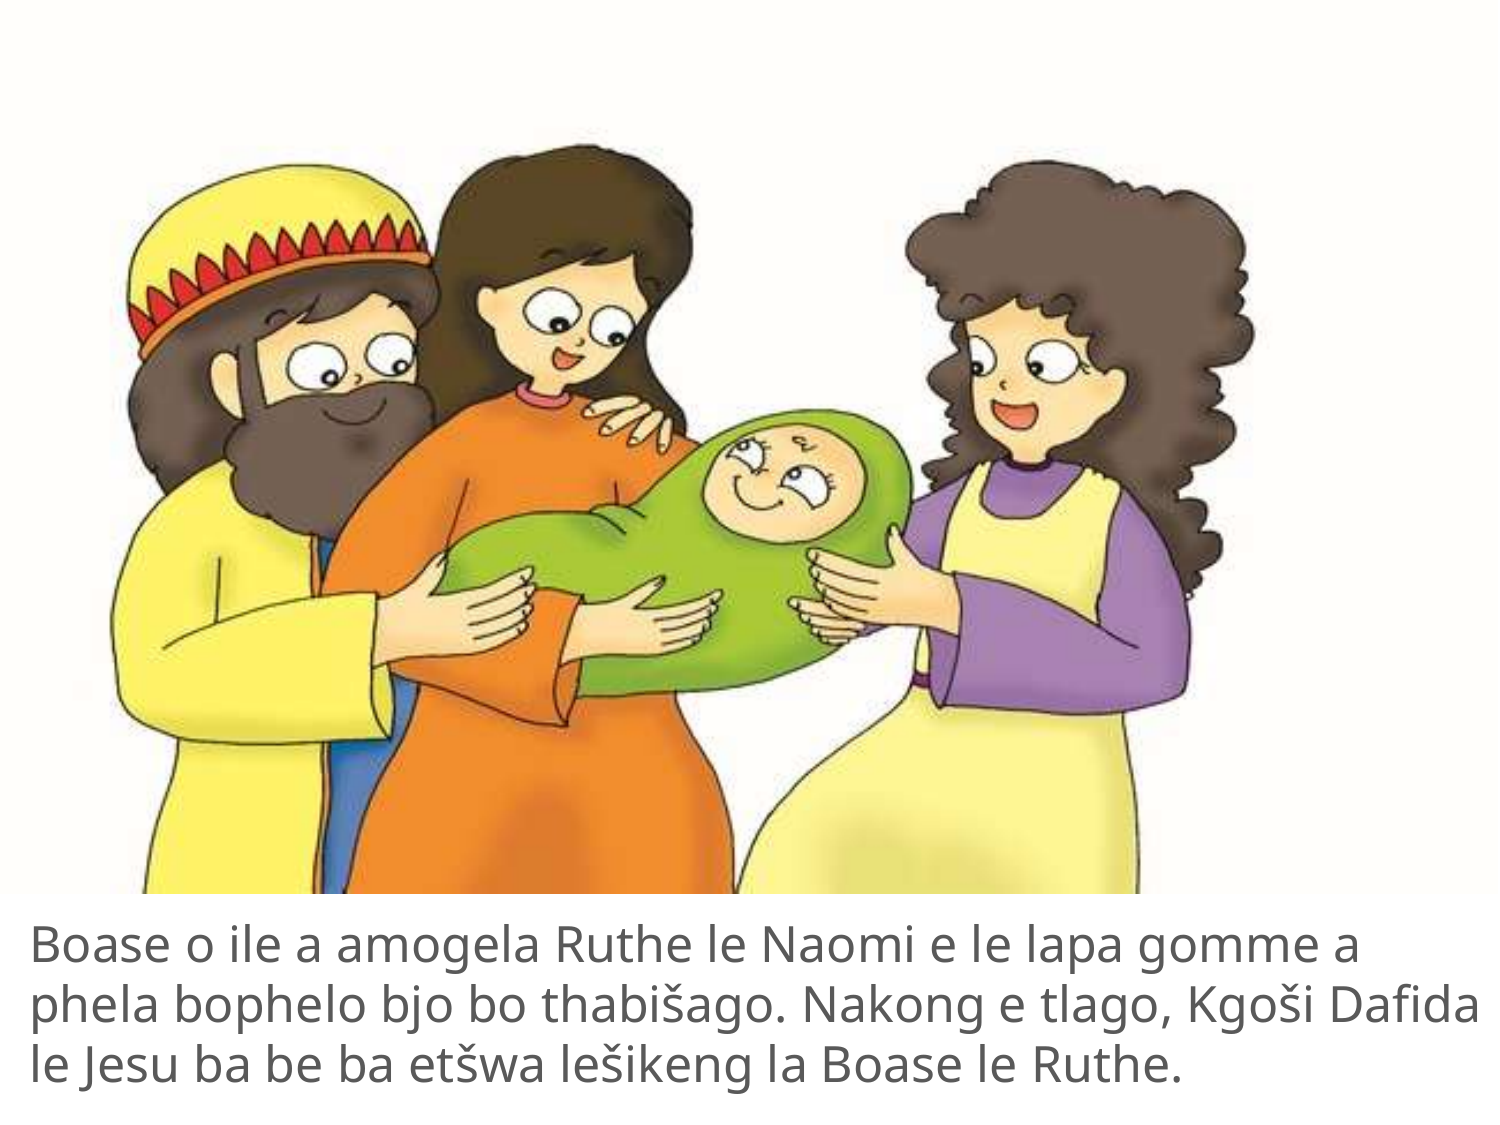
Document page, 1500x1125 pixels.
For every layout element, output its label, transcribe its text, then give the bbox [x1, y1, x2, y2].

text_box Boase o ile a amogela Ruthe le Naomi e le lapa gomme a phela bophelo bjo bo thabišago. Nakong e tlago, Kgoši Dafida le Jesu ba be ba etšwa lešikeng la Boase le Ruthe. [14, 905, 1500, 1100]
picture [0, 0, 1498, 894]
